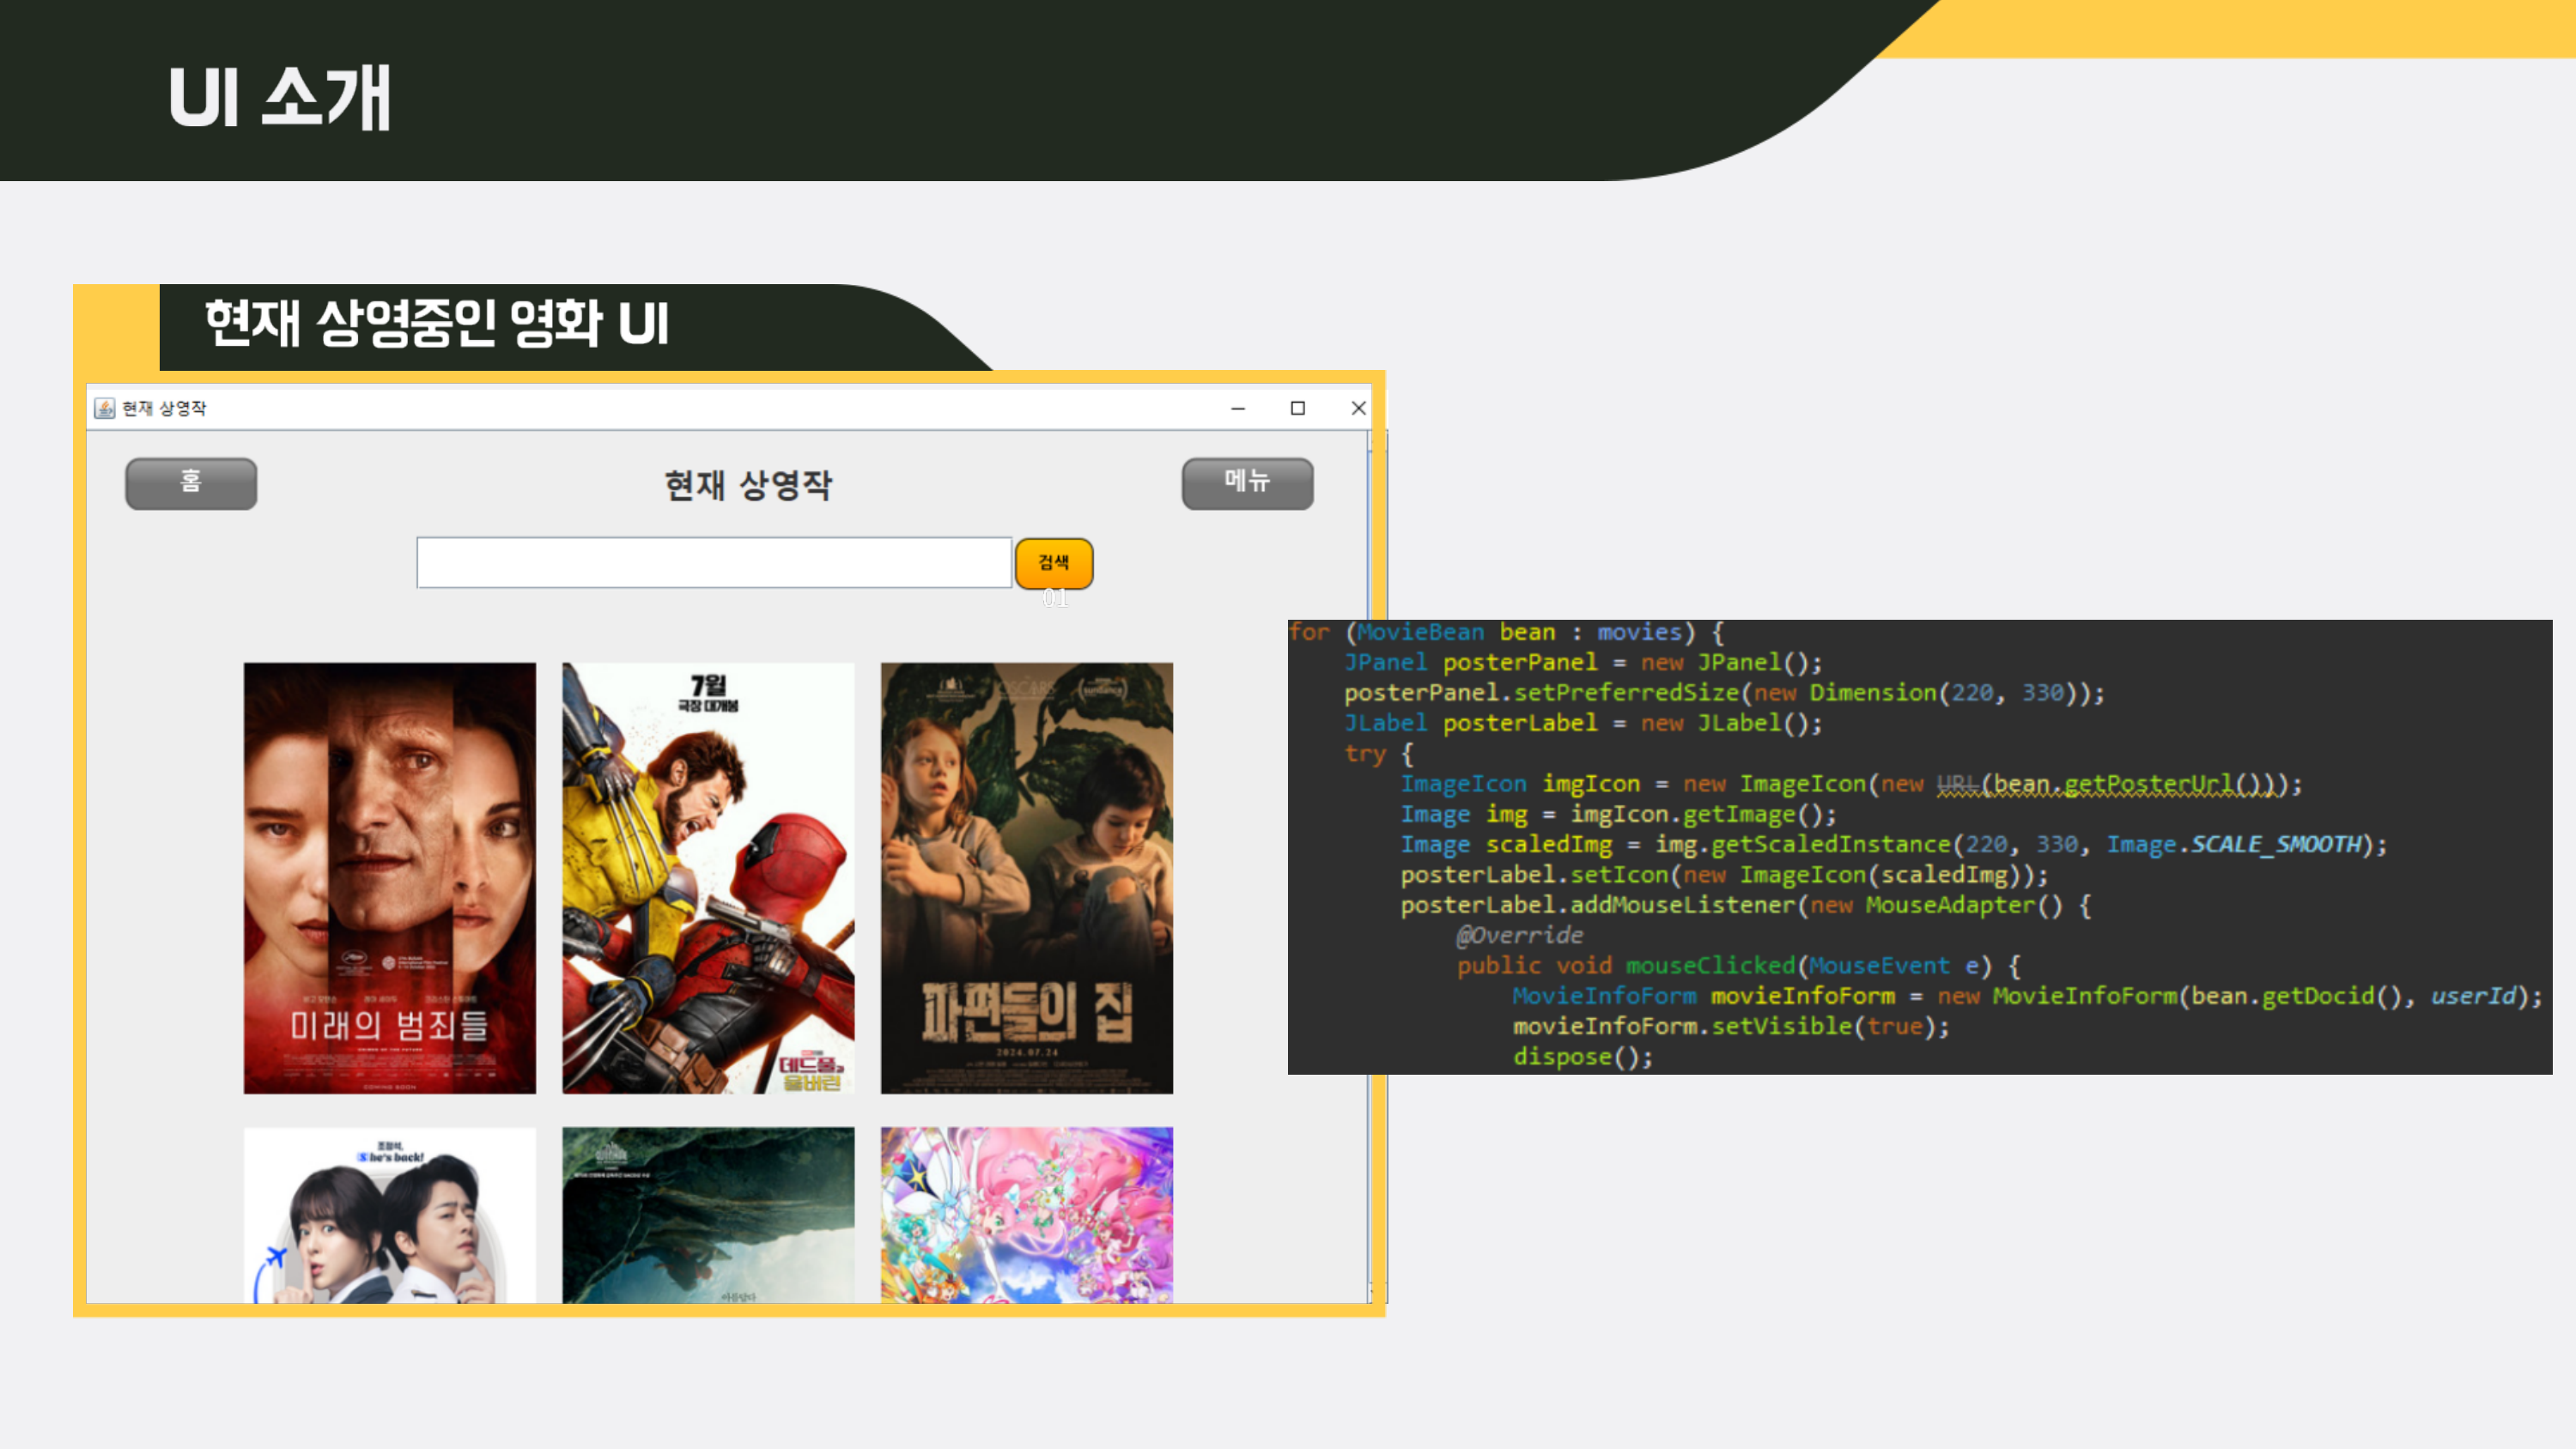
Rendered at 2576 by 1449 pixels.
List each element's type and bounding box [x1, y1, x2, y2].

picture [0, 0, 2576, 227]
picture [73, 252, 2554, 1319]
